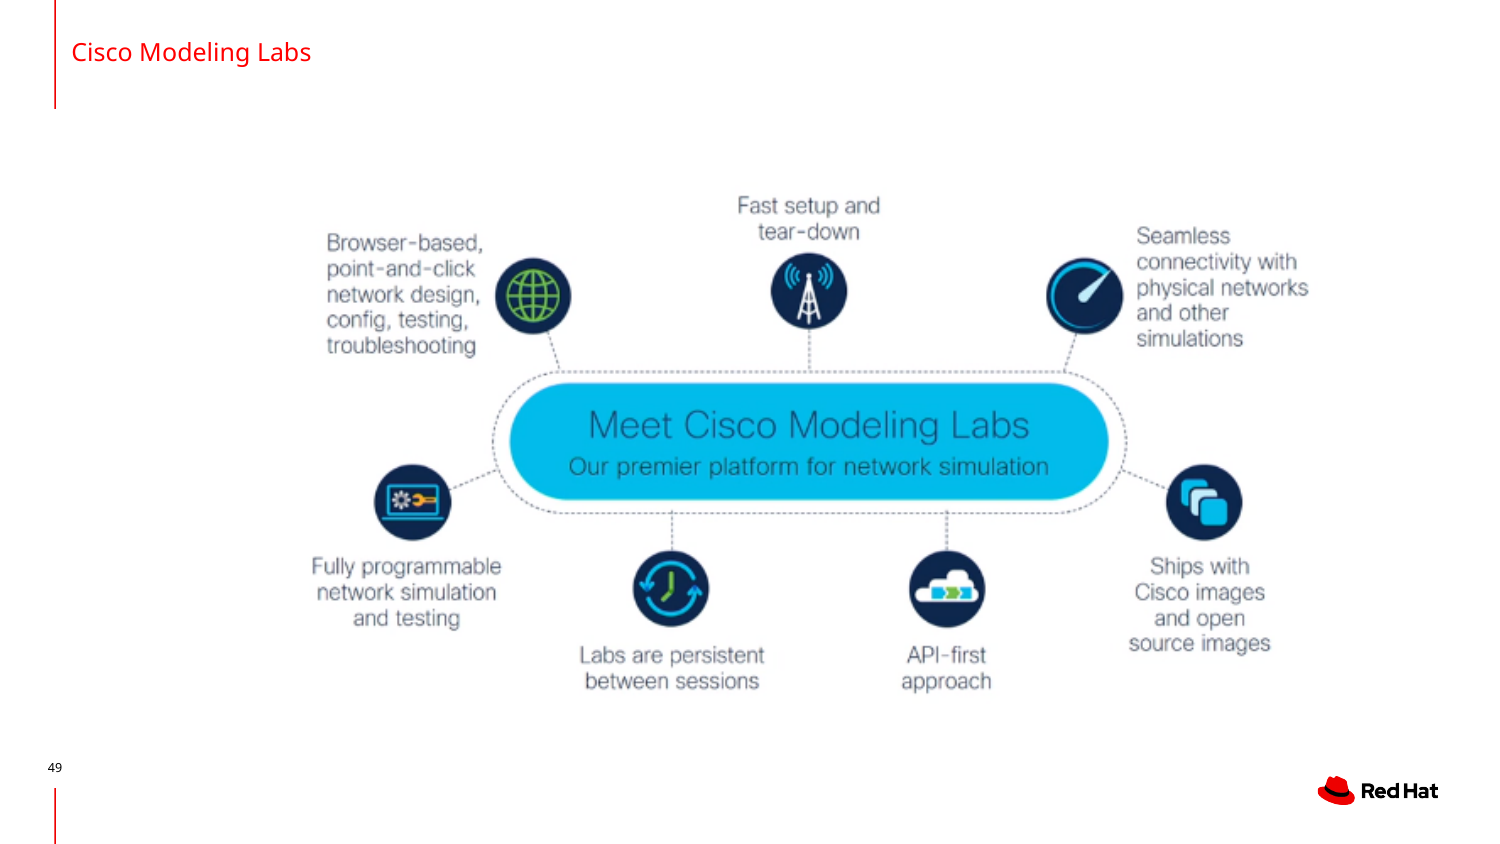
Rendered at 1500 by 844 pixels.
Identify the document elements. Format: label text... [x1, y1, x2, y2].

picture [205, 170, 1383, 714]
list [71, 161, 1472, 693]
title Cisco Modeling Labs [71, 27, 1354, 96]
picture [1317, 776, 1438, 805]
slide_number 49 [10, 759, 101, 777]
